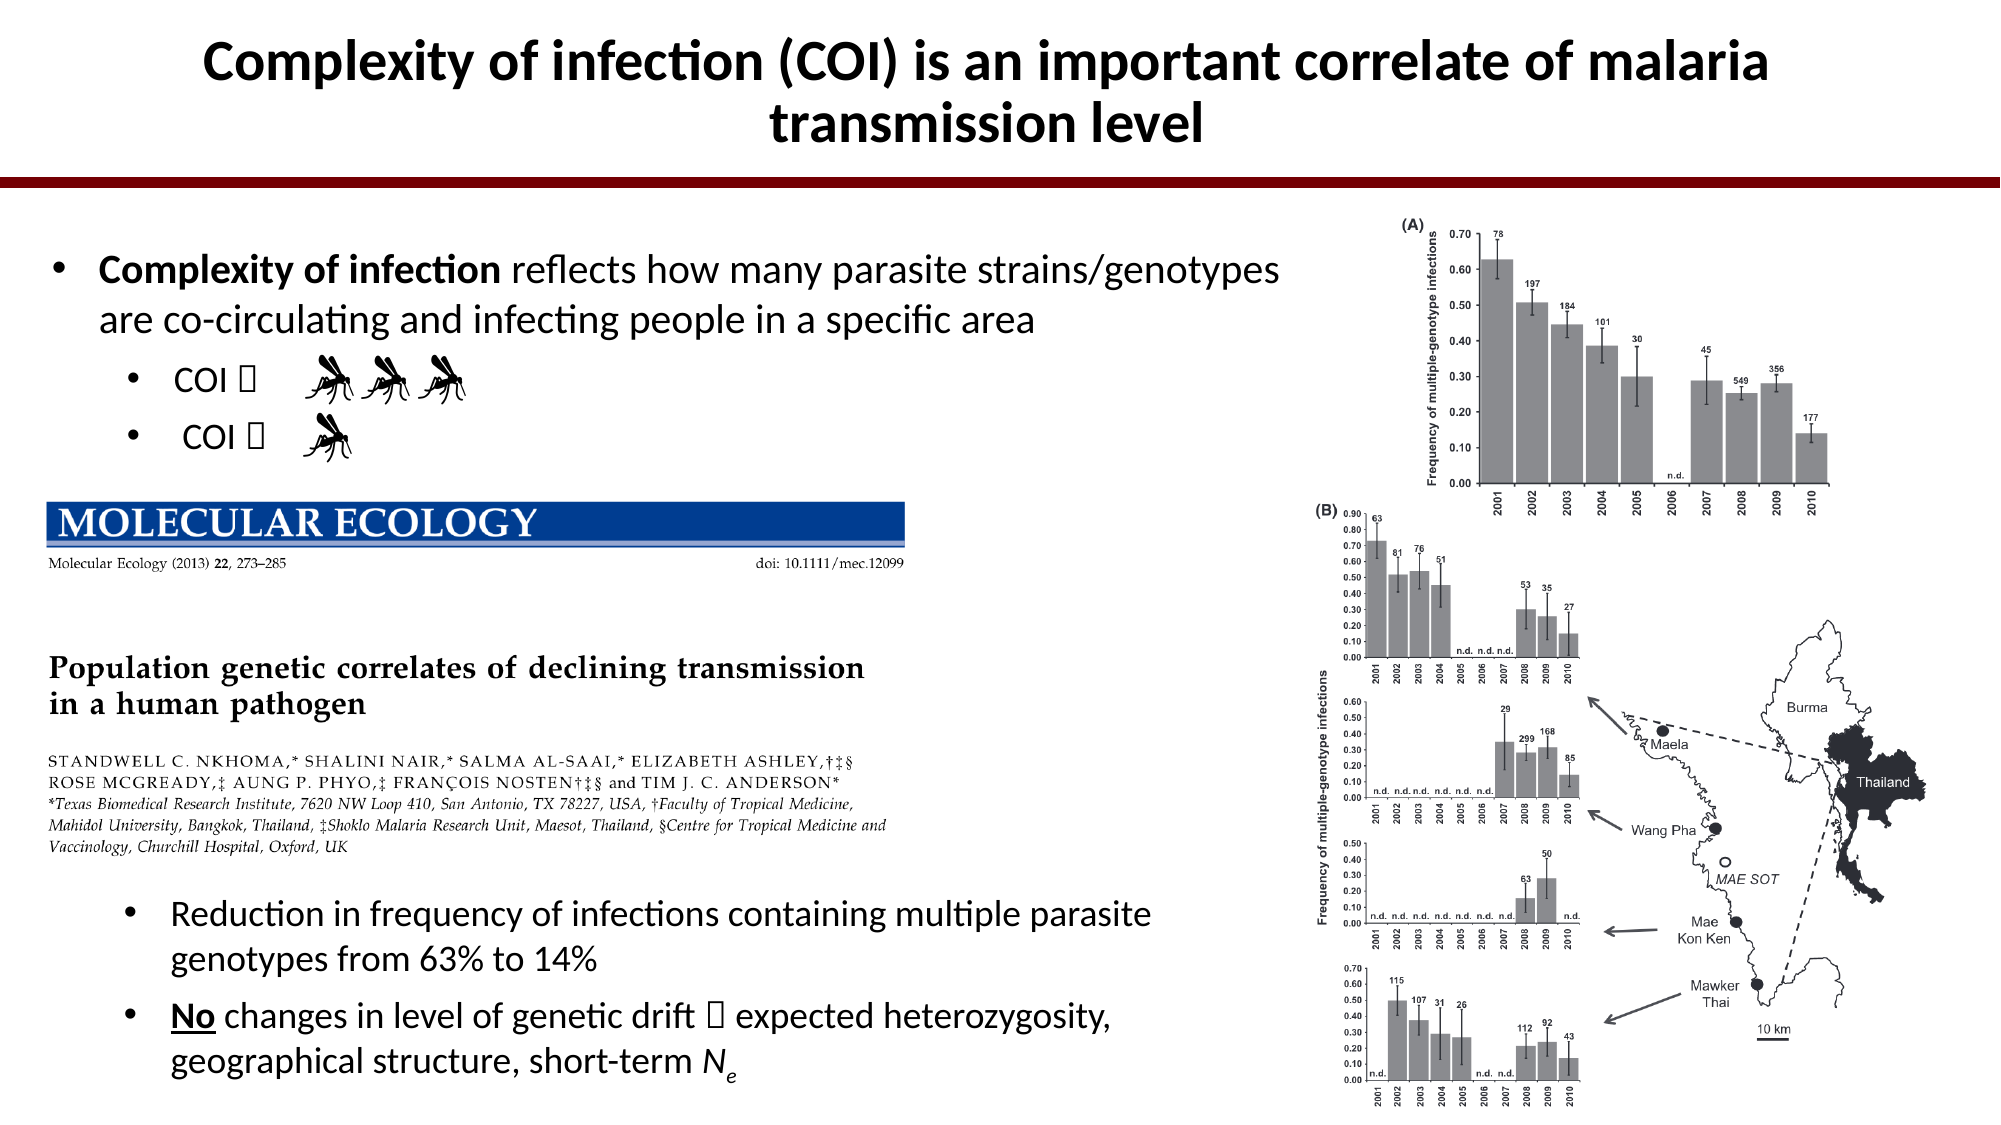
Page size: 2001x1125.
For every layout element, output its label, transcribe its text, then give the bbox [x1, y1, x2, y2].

picture [29, 487, 915, 861]
picture [297, 349, 473, 468]
text_box Reduction in frequency of infections containing multiple parasite genotypes from 63% to 14% No changes in level of genetic drift  expected heterozygosity, geographical structure, short-term Ne [109, 881, 1255, 1095]
picture [1298, 200, 1937, 1116]
text_box [0, 177, 2000, 188]
title Complexity of infection (COI) is an important correlate of malaria transmission level [52, 15, 1923, 170]
